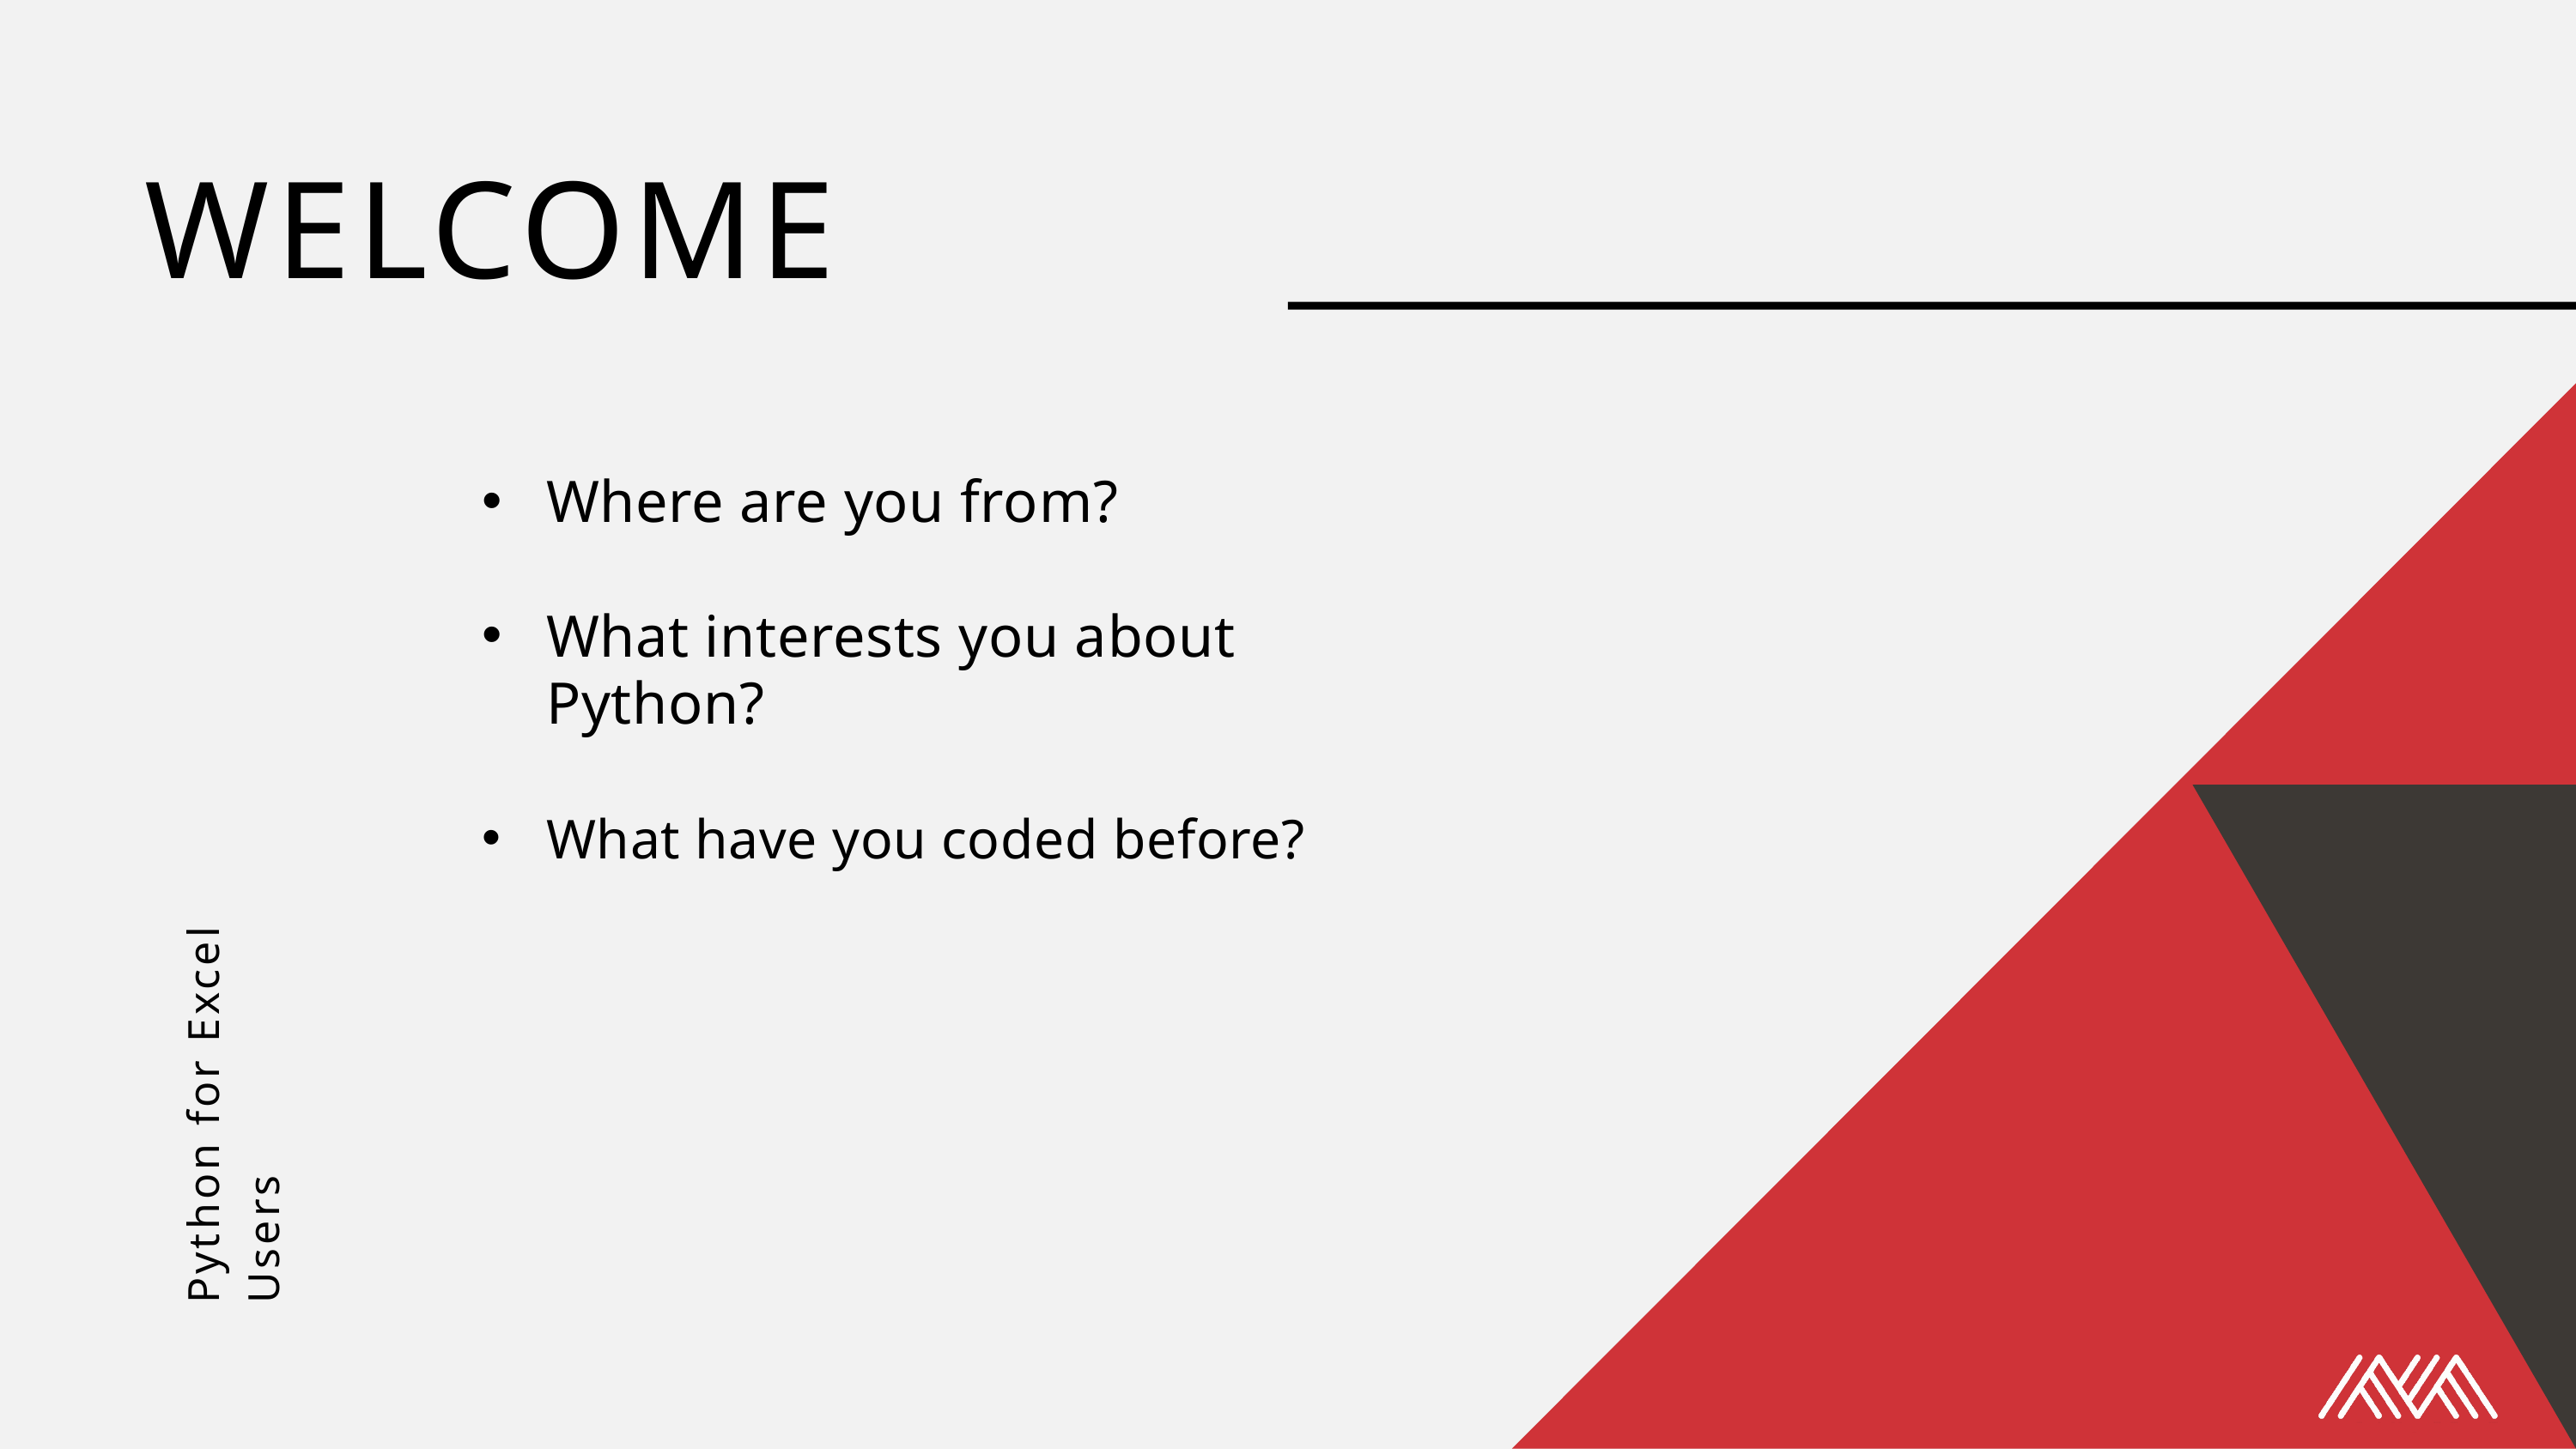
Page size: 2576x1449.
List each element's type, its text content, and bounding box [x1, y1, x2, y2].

text_box [1287, 301, 2576, 310]
picture [2267, 1303, 2551, 1449]
text_box WELCOME [144, 144, 1212, 306]
text_box Python for Excel Users [167, 790, 289, 1304]
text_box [1510, 384, 2576, 1448]
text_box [2192, 784, 2576, 1449]
text_box Where are you from? What interests you about Python? What have you coded before? [482, 467, 1314, 937]
